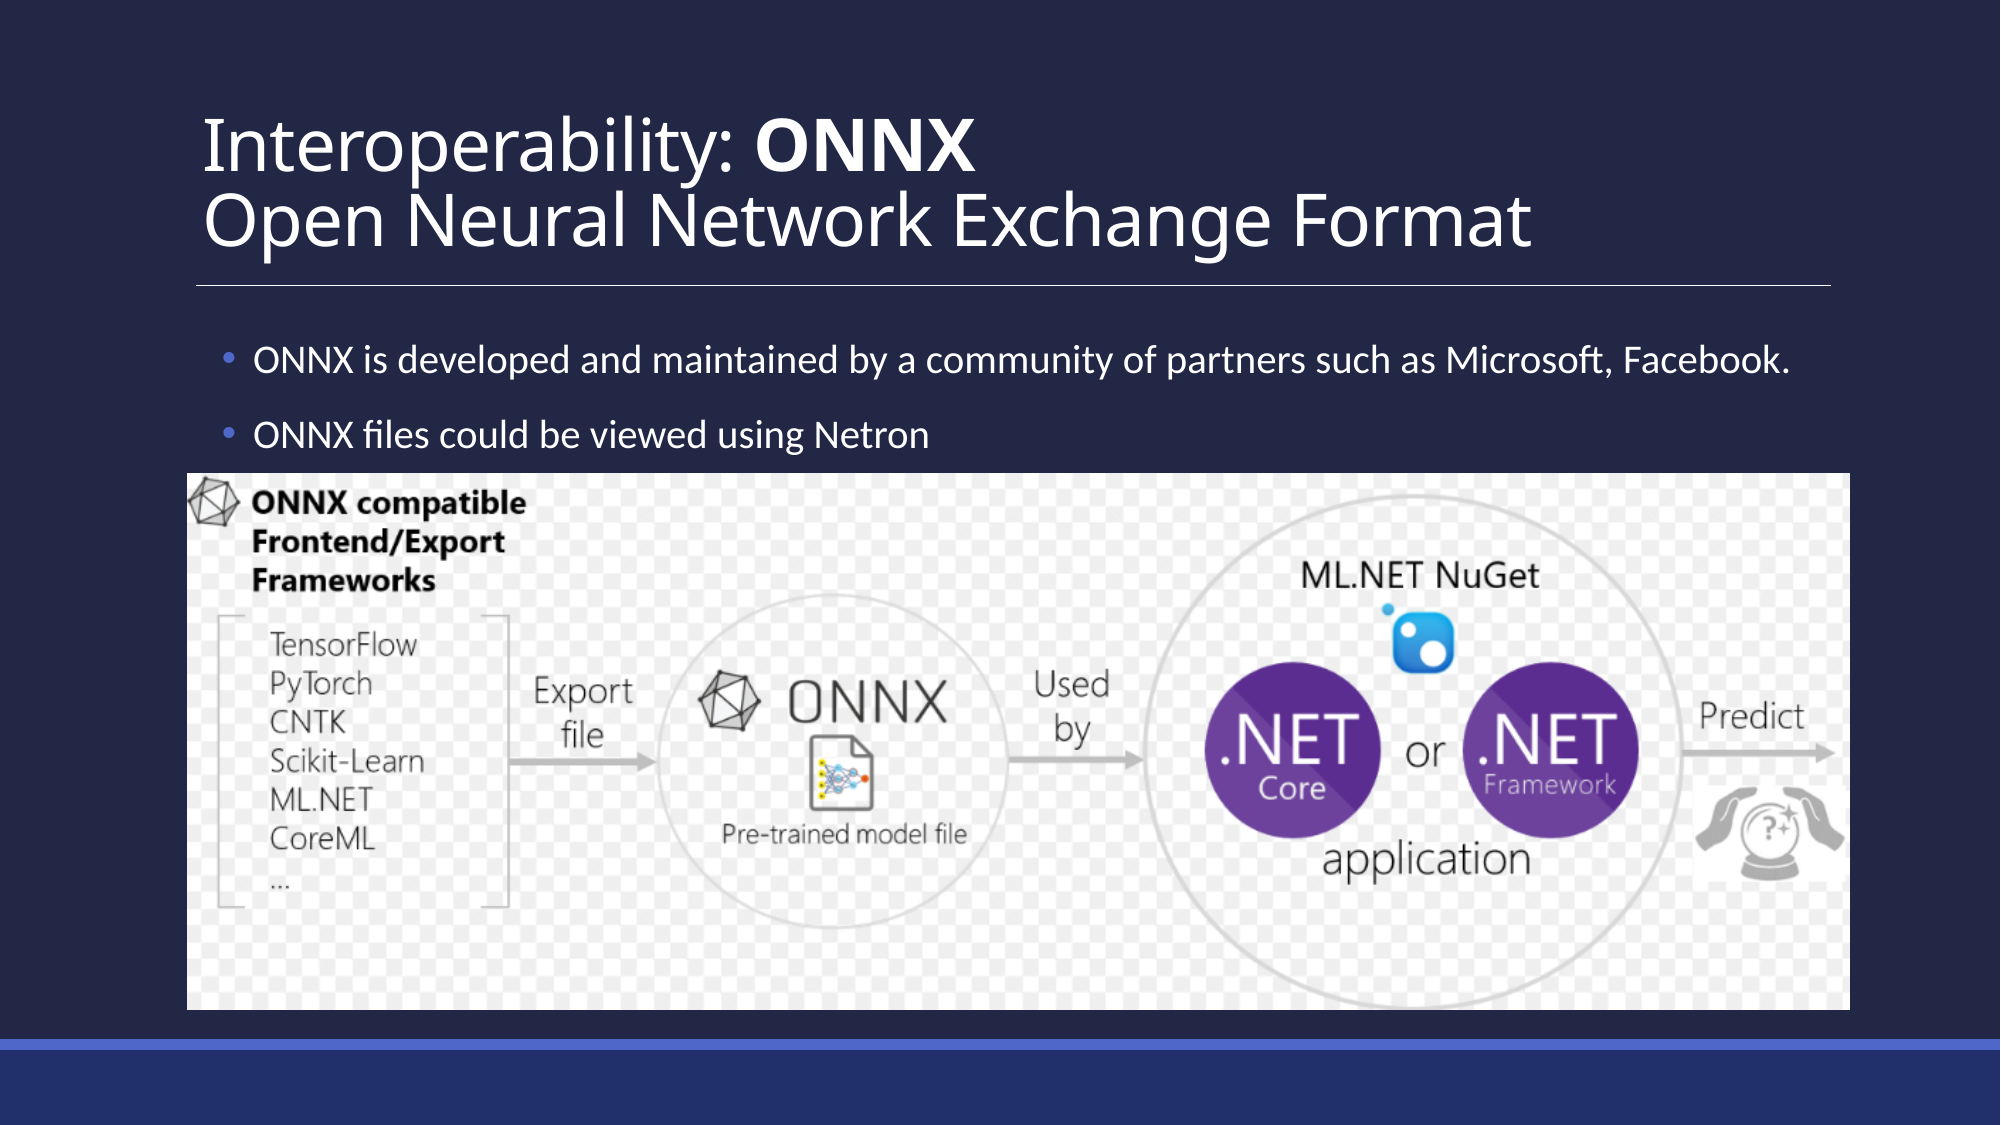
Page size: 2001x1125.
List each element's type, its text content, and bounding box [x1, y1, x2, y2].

title Interoperability: ONNX Open Neural Network Exchange Format [187, 101, 1813, 269]
list ONNX is developed and maintained by a community of partners such as Microsoft, Facebook. ONNX files could be viewed using Netron [187, 311, 1813, 471]
picture [186, 473, 1850, 1011]
